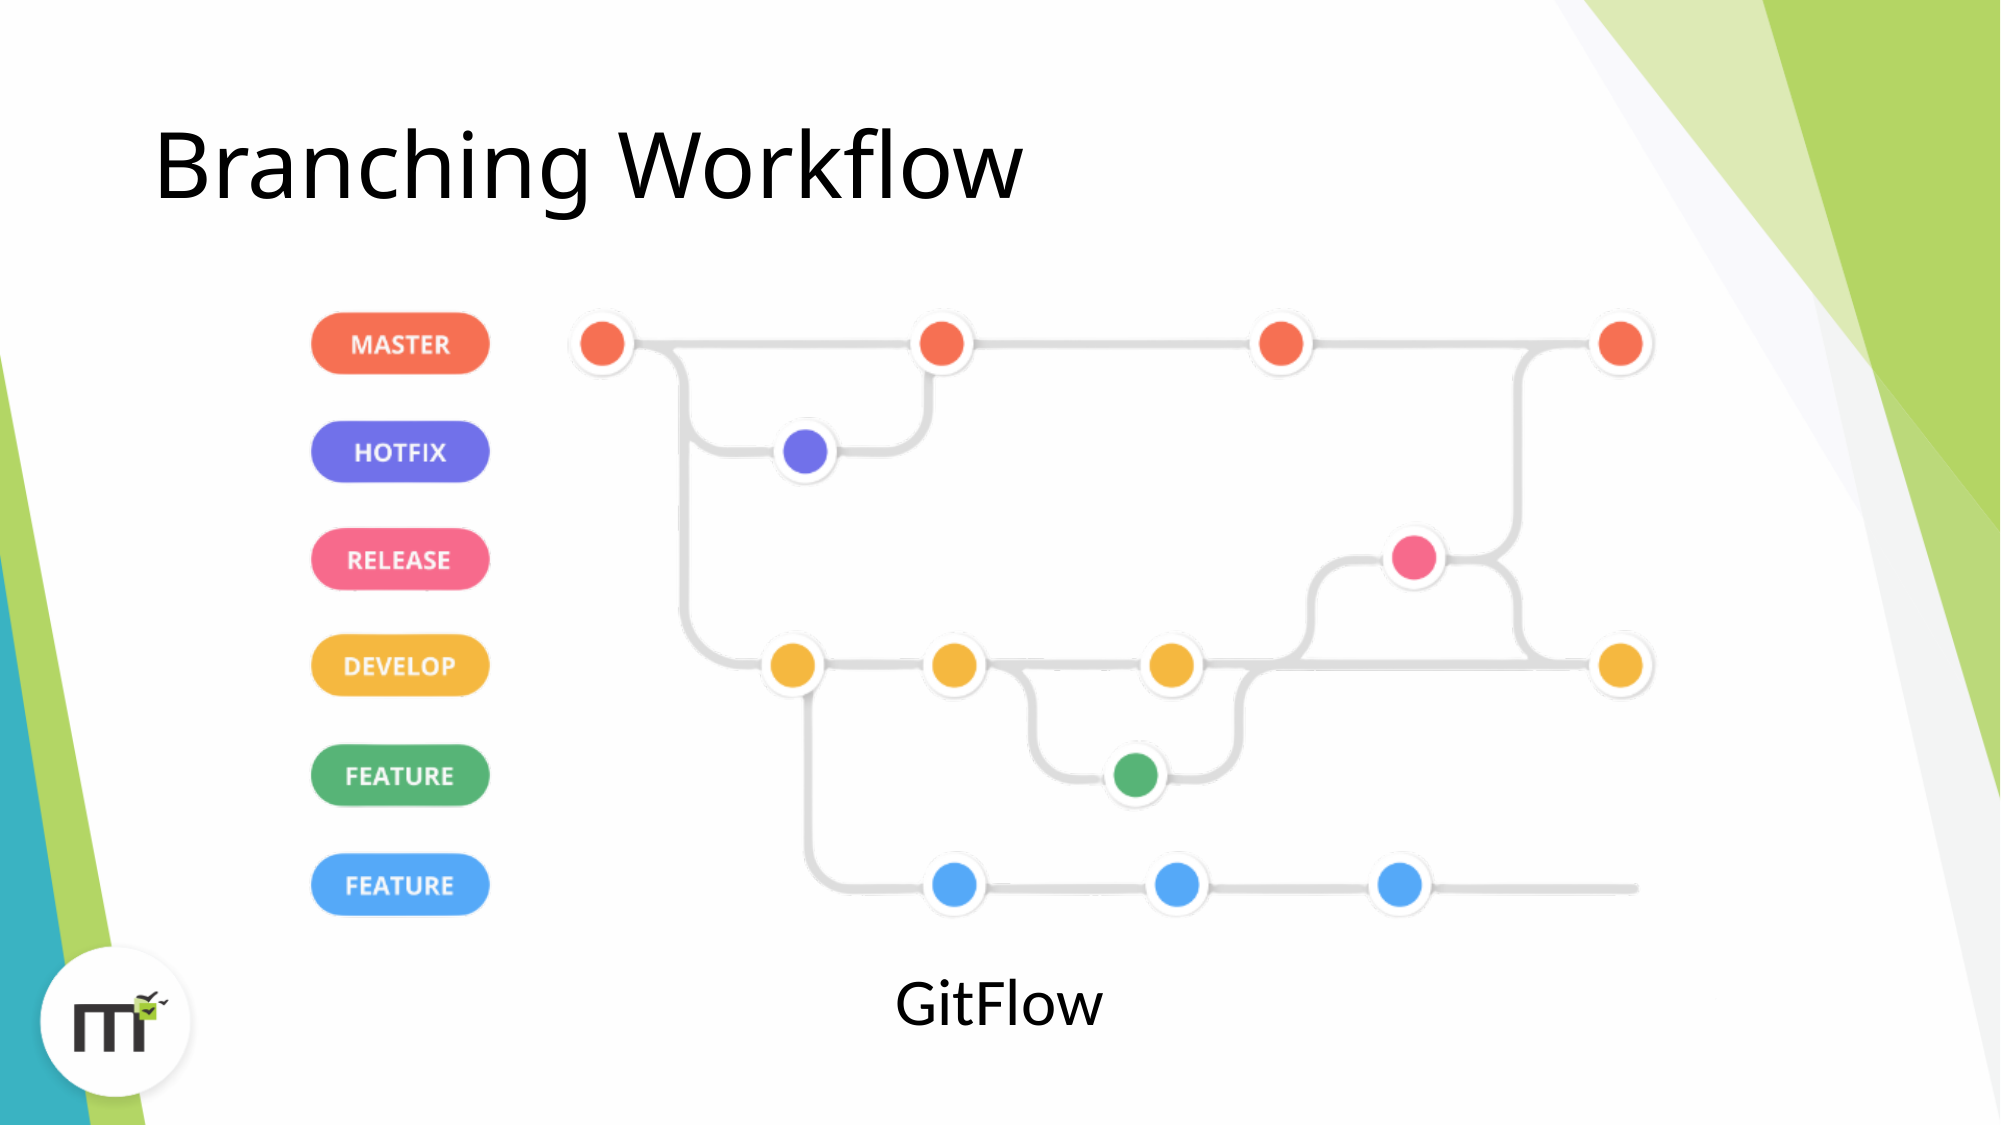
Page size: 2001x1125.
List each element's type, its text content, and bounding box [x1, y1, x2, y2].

picture [0, 0, 2001, 1125]
title Branching Workflow [137, 59, 1863, 278]
text_box GitFlow [875, 1000, 1124, 1047]
